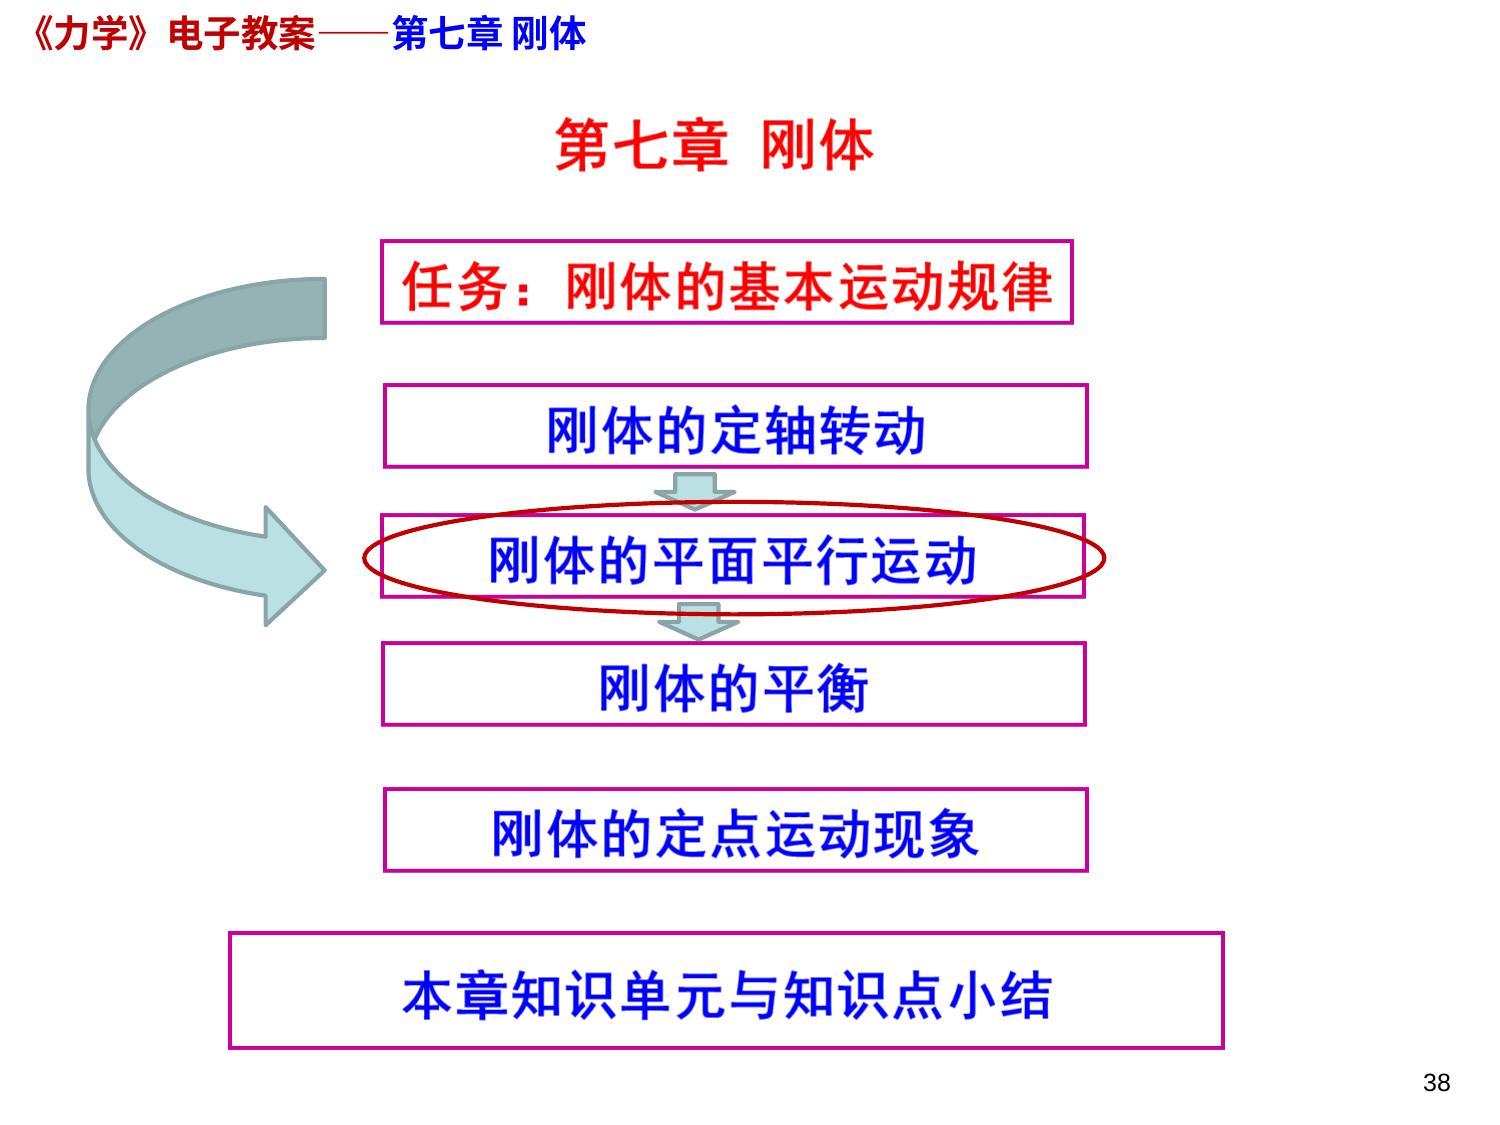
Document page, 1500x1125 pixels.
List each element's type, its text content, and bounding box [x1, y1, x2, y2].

slide_number 38 [1115, 1058, 1467, 1105]
picture [227, 931, 1225, 1057]
picture [367, 233, 1087, 349]
picture [383, 377, 1089, 492]
text_box [1091, 540, 1107, 576]
picture [380, 507, 1086, 622]
text_box [577, 499, 891, 505]
picture [383, 780, 1090, 896]
text_box [362, 542, 375, 574]
picture [380, 635, 1087, 750]
picture [517, 77, 912, 211]
text_box [86, 276, 327, 628]
